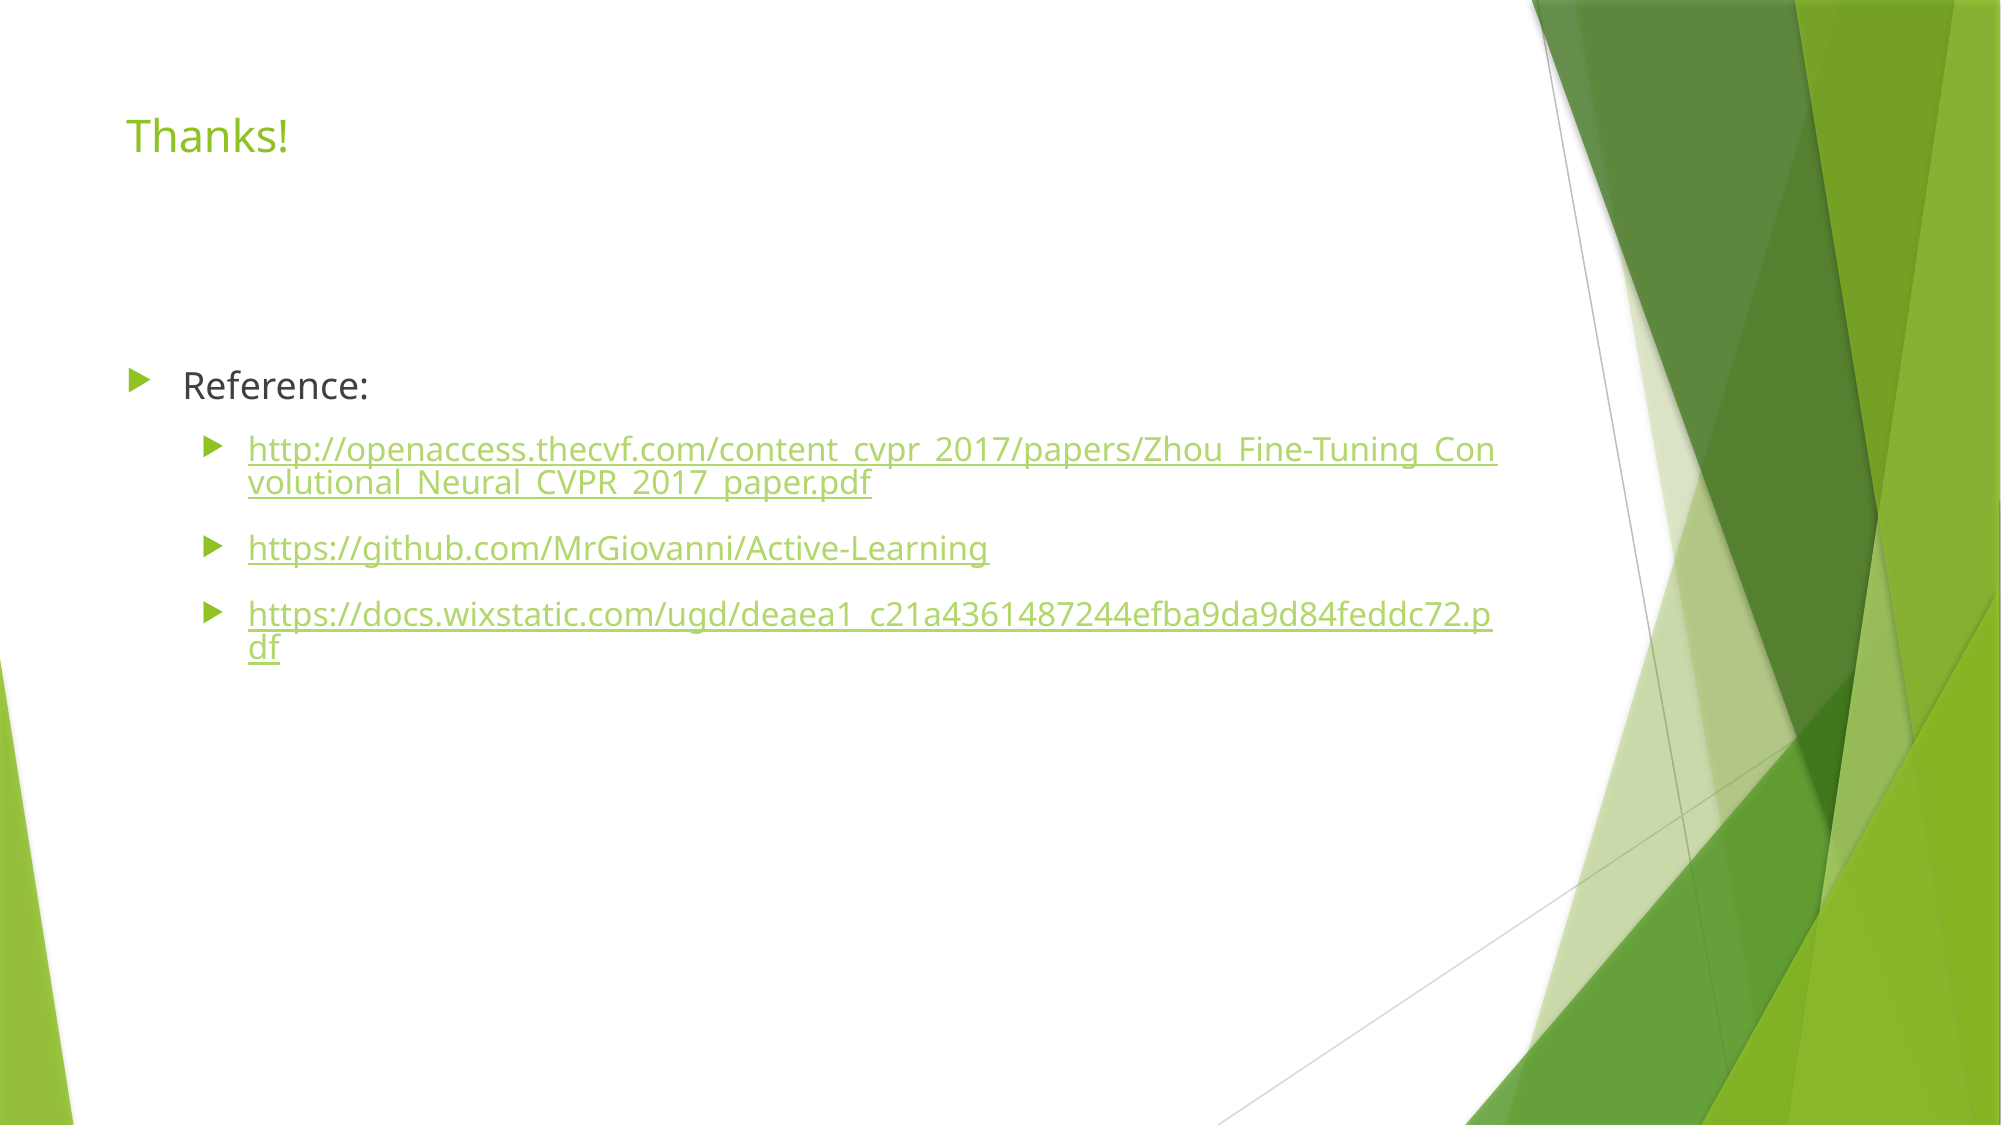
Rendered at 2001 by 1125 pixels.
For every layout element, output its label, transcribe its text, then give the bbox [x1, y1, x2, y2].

list Reference: http://openaccess.thecvf.com/content_cvpr_2017/papers/Zhou_Fine-Tuning_Convolutional_Neural_CVPR_2017_paper.pdf https://github.com/MrGiovanni/Active-Learning https://docs.wixstatic.com/ugd/deaea1_c21a4361487244efba9da9d84feddc72.pdf [111, 354, 1522, 992]
title Thanks! [111, 99, 1522, 317]
